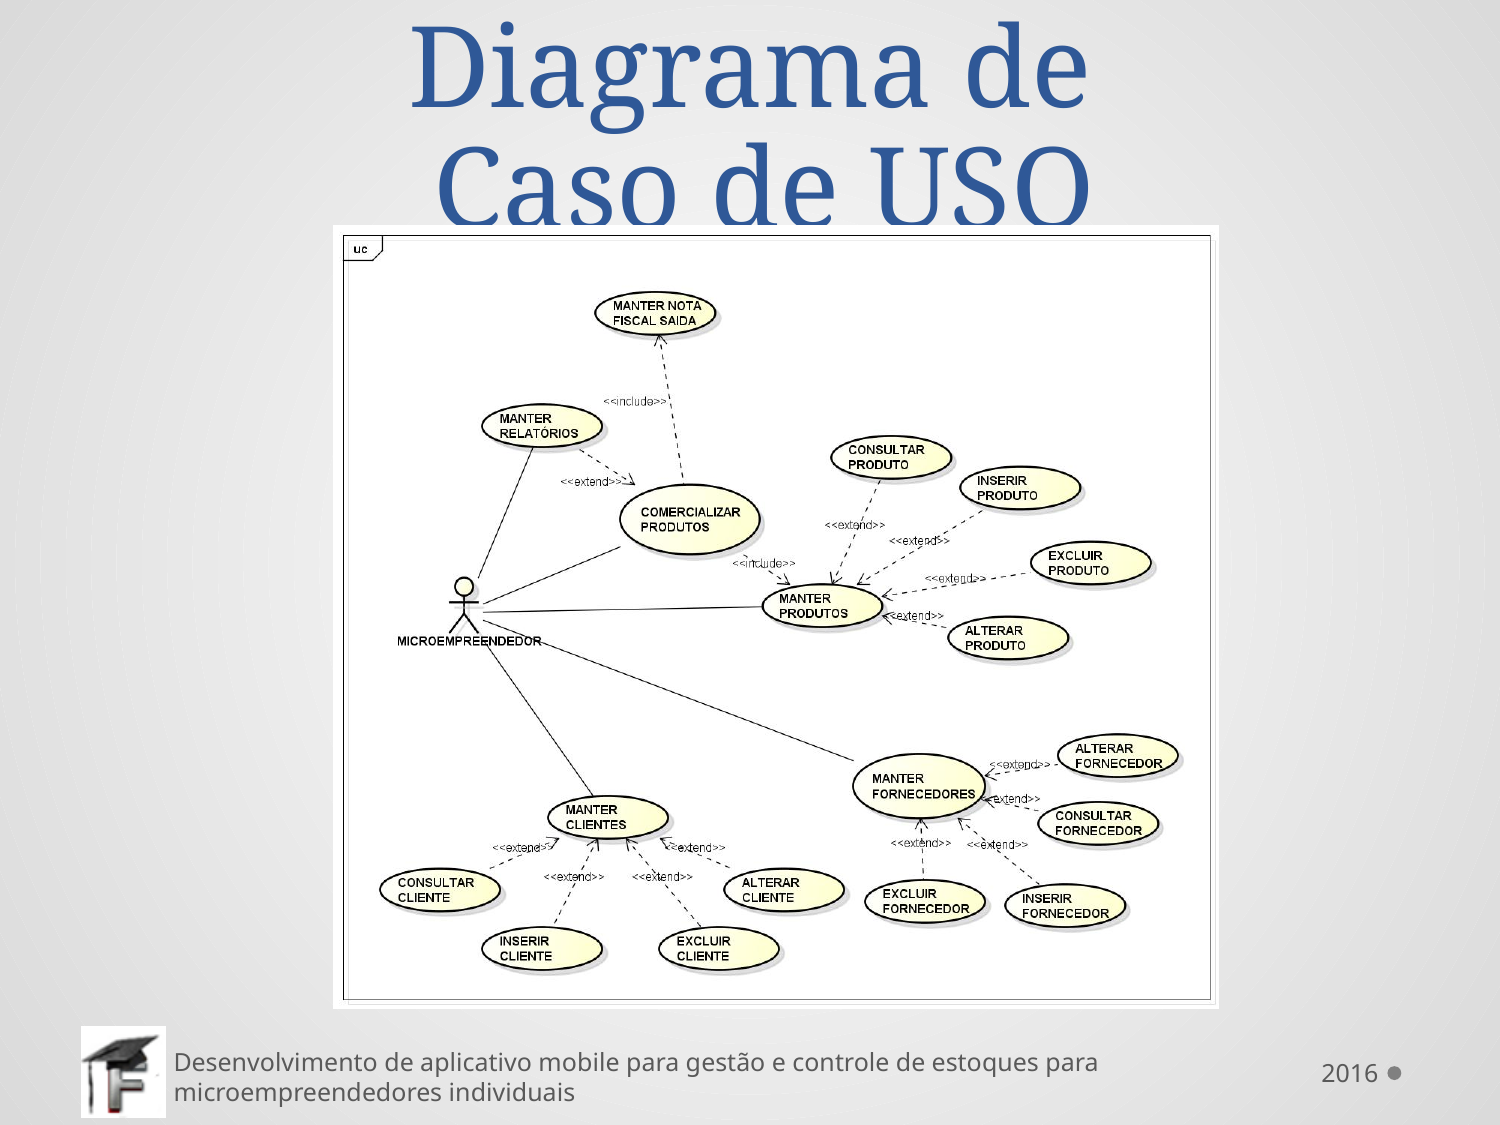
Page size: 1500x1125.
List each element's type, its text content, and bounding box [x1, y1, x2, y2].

slide_number 2016 [1043, 1042, 1386, 1103]
title Diagrama de Caso de USO [75, 74, 1425, 259]
footer Desenvolvimento de aplicativo mobile para gestão e controle de estoques para microempreendedores individuais [166, 1046, 1128, 1107]
picture [333, 225, 1219, 1009]
picture [81, 1026, 166, 1118]
